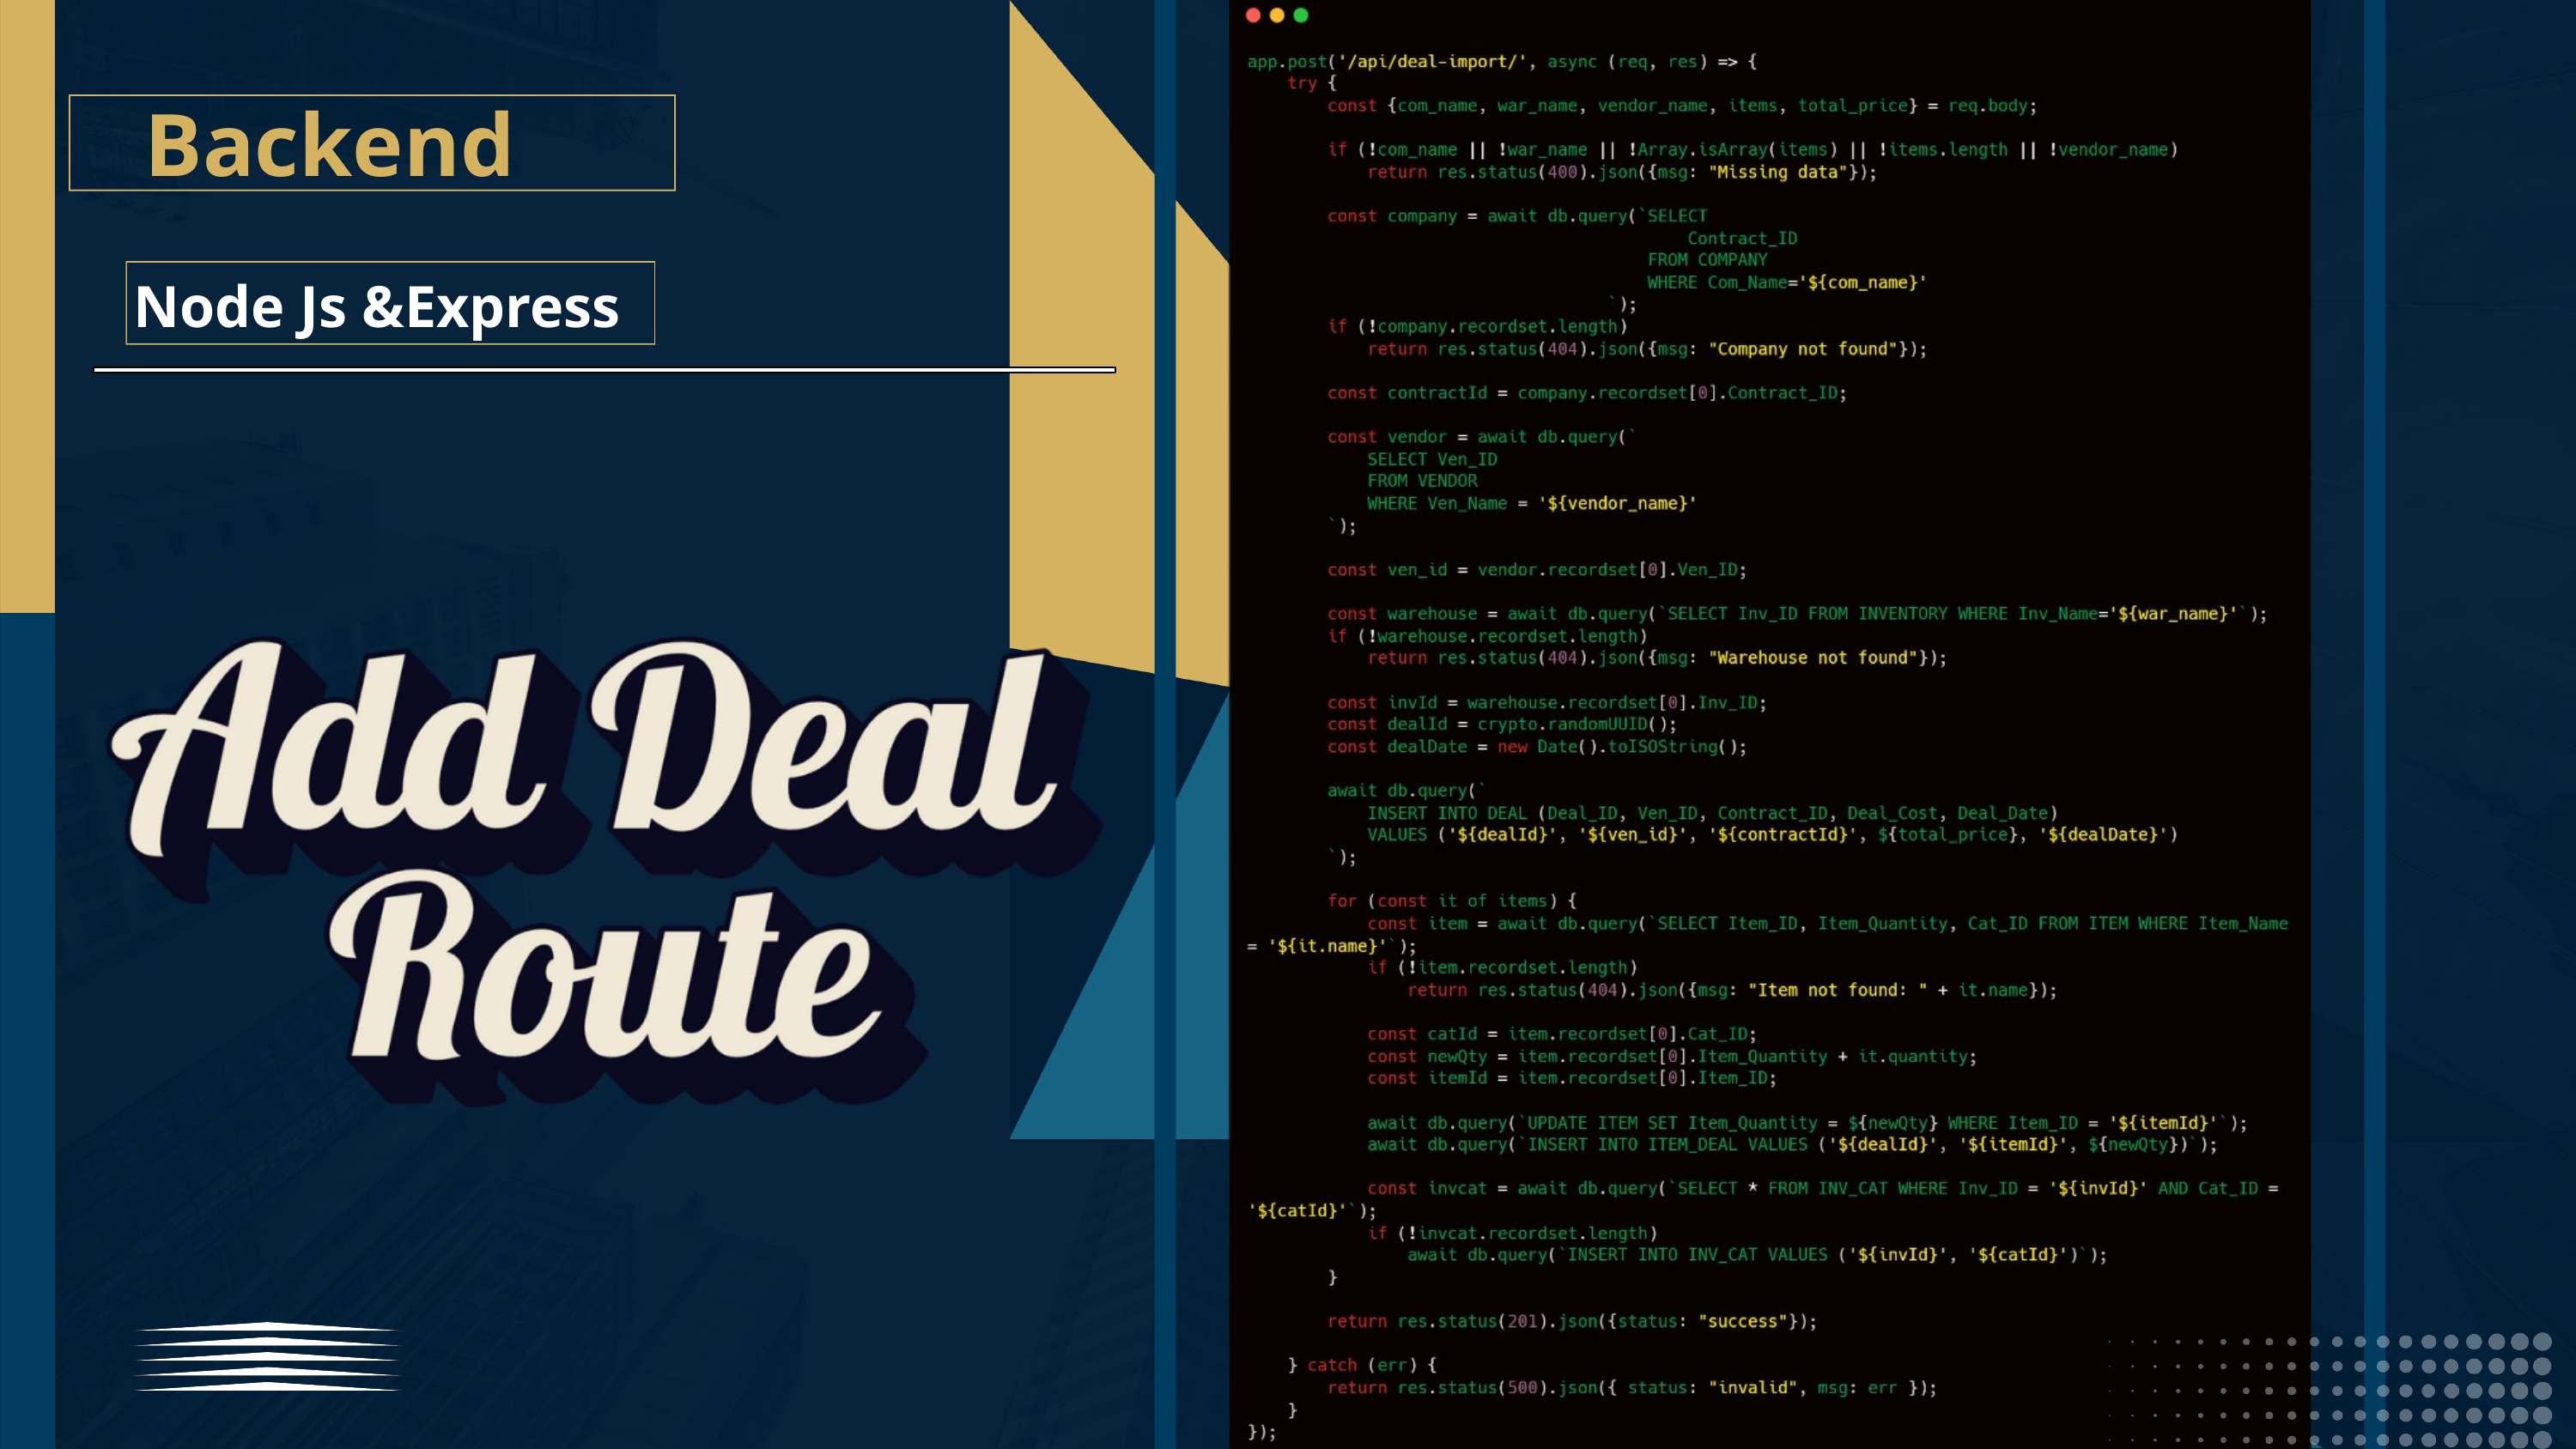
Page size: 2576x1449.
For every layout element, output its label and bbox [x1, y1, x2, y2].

text_box [90, 367, 1119, 373]
text_box [1154, 0, 2386, 1449]
text_box [2389, 0, 2576, 1449]
text_box [0, 0, 1150, 1449]
picture [5, 537, 1203, 1208]
